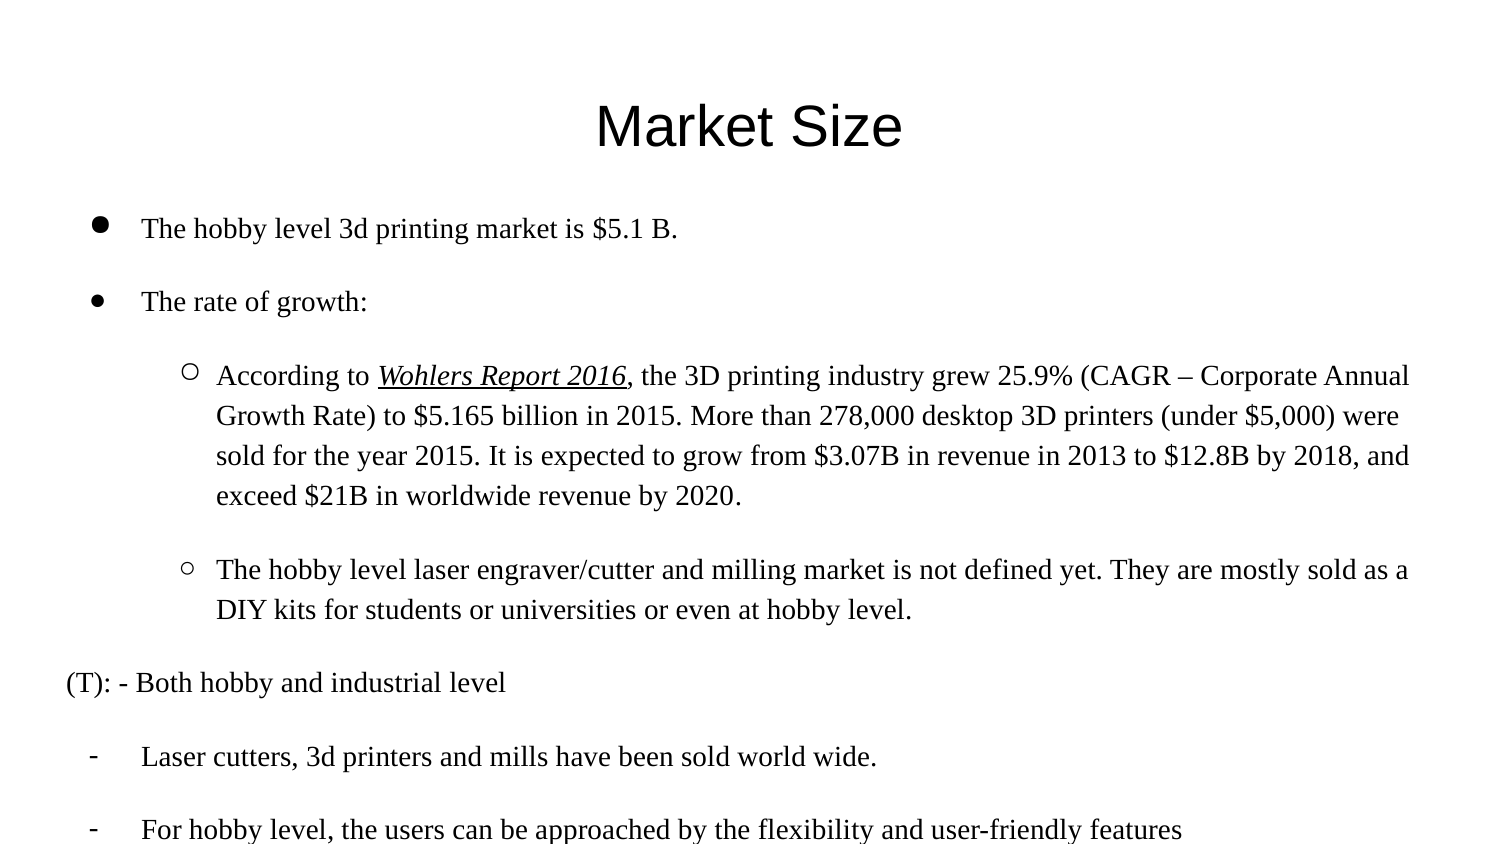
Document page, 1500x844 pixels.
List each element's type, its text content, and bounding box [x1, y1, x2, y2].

list The hobby level 3d printing market is $5.1 B. The rate of growth: According to Wohlers Report 2016, the 3D printing industry grew 25.9% (CAGR – Corporate Annual Growth Rate) to $5.165 billion in 2015. More than 278,000 desktop 3D printers (under $5,000) were sold for the year 2015. It is expected to grow from $3.07B in revenue in 2013 to $12.8B by 2018, and exceed $21B in worldwide revenue by 2020. The hobby level laser engraver/cutter and milling market is not defined yet. They are mostly sold as a DIY kits for students or universities or even at hobby level. (T): - Both hobby and industrial level Laser cutters, 3d printers and mills have been sold world wide. For hobby level, the users can be approached by the flexibility and user-friendly features For industrial level, the business can be approached by the convenience and cost-saving that the products can save [51, 189, 1449, 750]
title Market Size [51, 72, 1449, 167]
